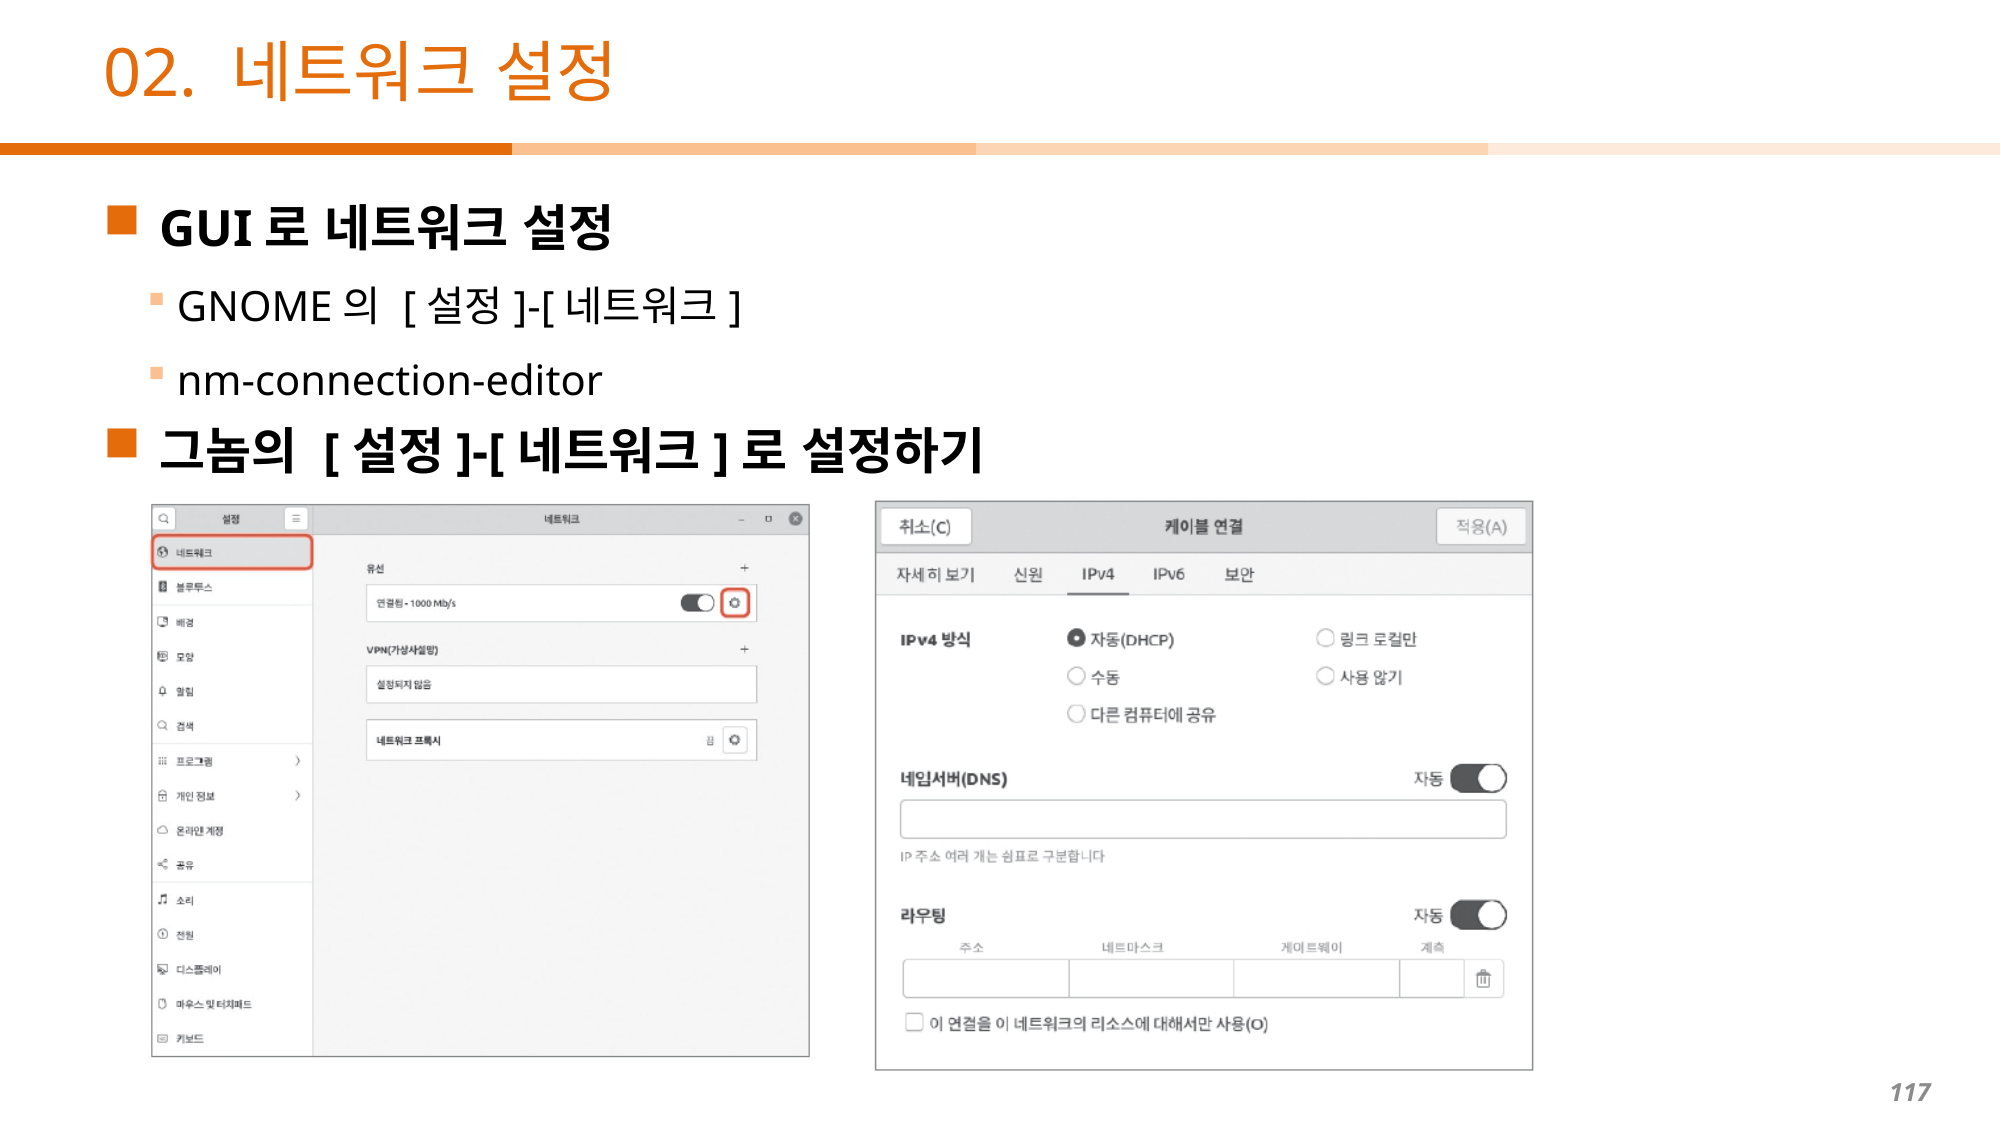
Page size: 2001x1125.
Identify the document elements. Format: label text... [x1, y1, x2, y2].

picture [857, 485, 1544, 1083]
picture [137, 485, 824, 1071]
title 02. 네트워크 설정 [88, 18, 1920, 122]
list GUI로 네트워크 설정 GNOME의 [설정]-[네트워크] nm-connection-editor 그놈의 [설정]-[네트워크]로 설정하기 [88, 176, 1920, 1083]
